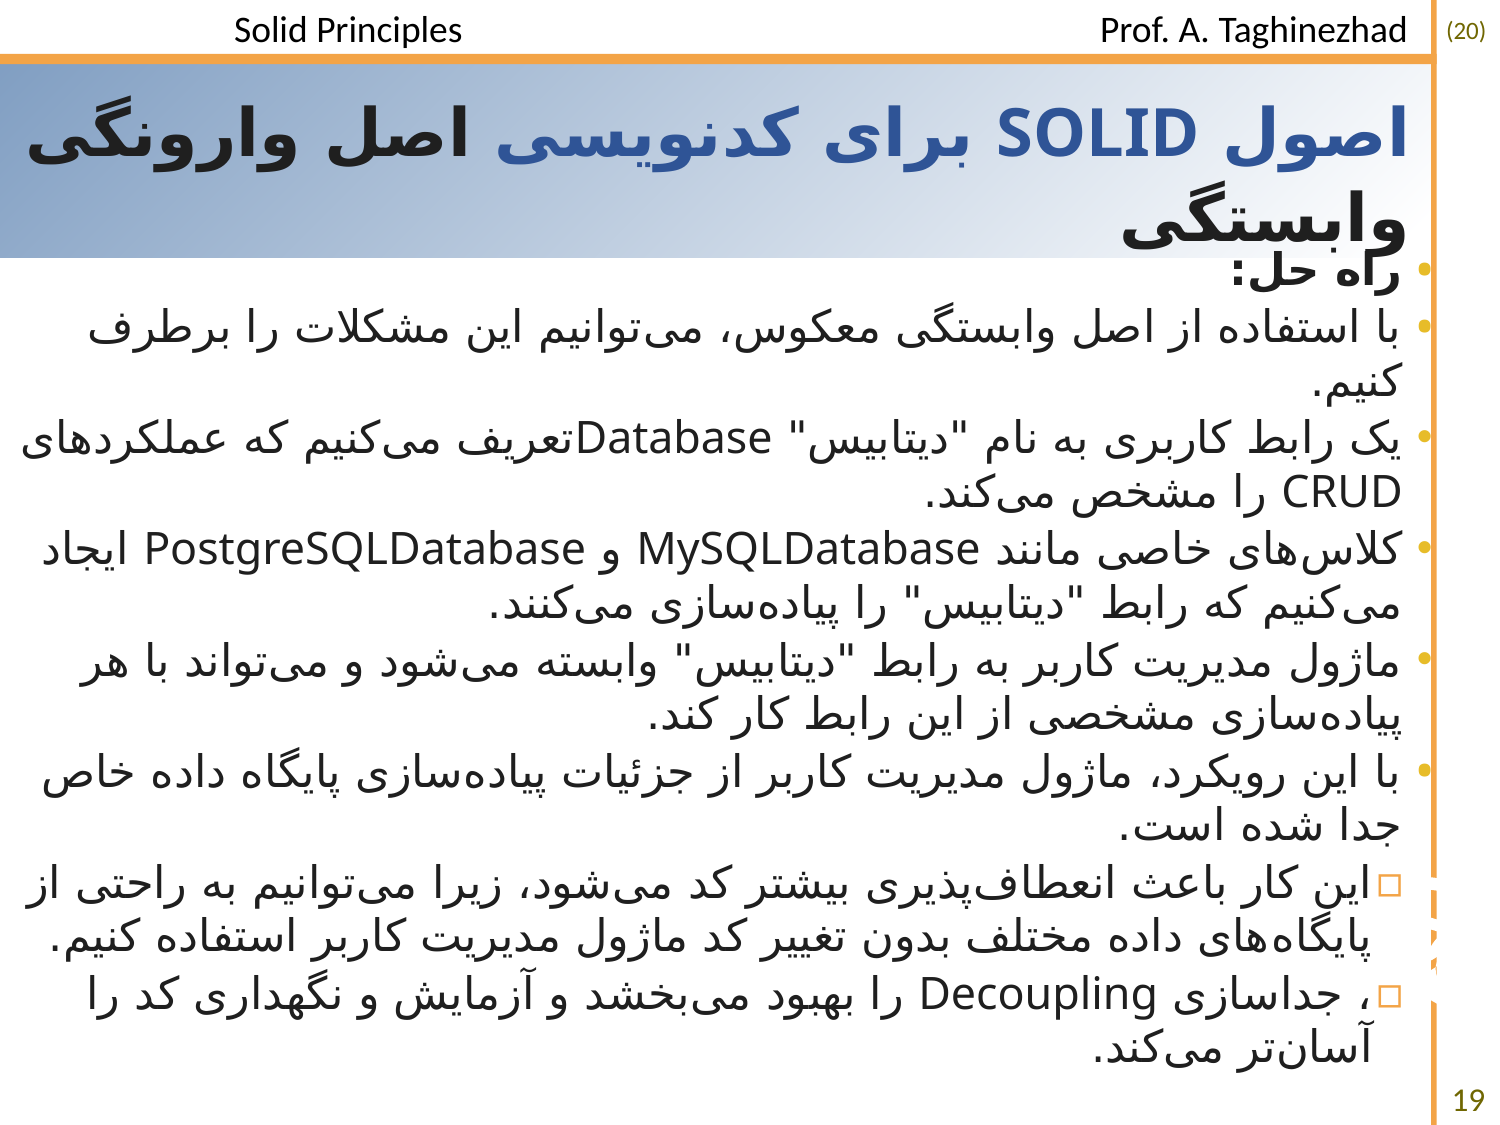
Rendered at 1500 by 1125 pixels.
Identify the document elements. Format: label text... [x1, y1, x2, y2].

title اصول SOLID برای کد‌نویسی اصل وارونگی وابستگی [0, 105, 1425, 234]
list راه حل: با استفاده از اصل وابستگی معکوس، می‌توانیم این مشکلات را برطرف کنیم. یک رابط کاربری به نام "دیتابیس" Databaseتعریف می‌کنیم که عملکردهای CRUD را مشخص می‌کند. کلاس‌های خاصی مانند MySQLDatabase و PostgreSQLDatabase ایجاد می‌کنیم که رابط "دیتابیس" را پیاده‌سازی می‌کنند. ماژول مدیریت کاربر به رابط "دیتابیس" وابسته می‌شود و می‌تواند با هر پیاده‌سازی مشخصی از این رابط کار کند. با این رویکرد، ماژول مدیریت کاربر از جزئیات پیاده‌سازی پایگاه داده خاص جدا شده است. این کار باعث انعطاف‌پذیری بیشتر کد می‌شود، زیرا می‌توانیم به راحتی از پایگاه‌های داده مختلف بدون تغییر کد ماژول مدیریت کاربر استفاده کنیم. ، جداسازی Decoupling را بهبود می‌بخشد و آزمایش و نگهداری کد را آسان‌تر می‌کند. [0, 233, 1455, 1110]
slide_number 19 [1413, 1023, 1500, 1125]
